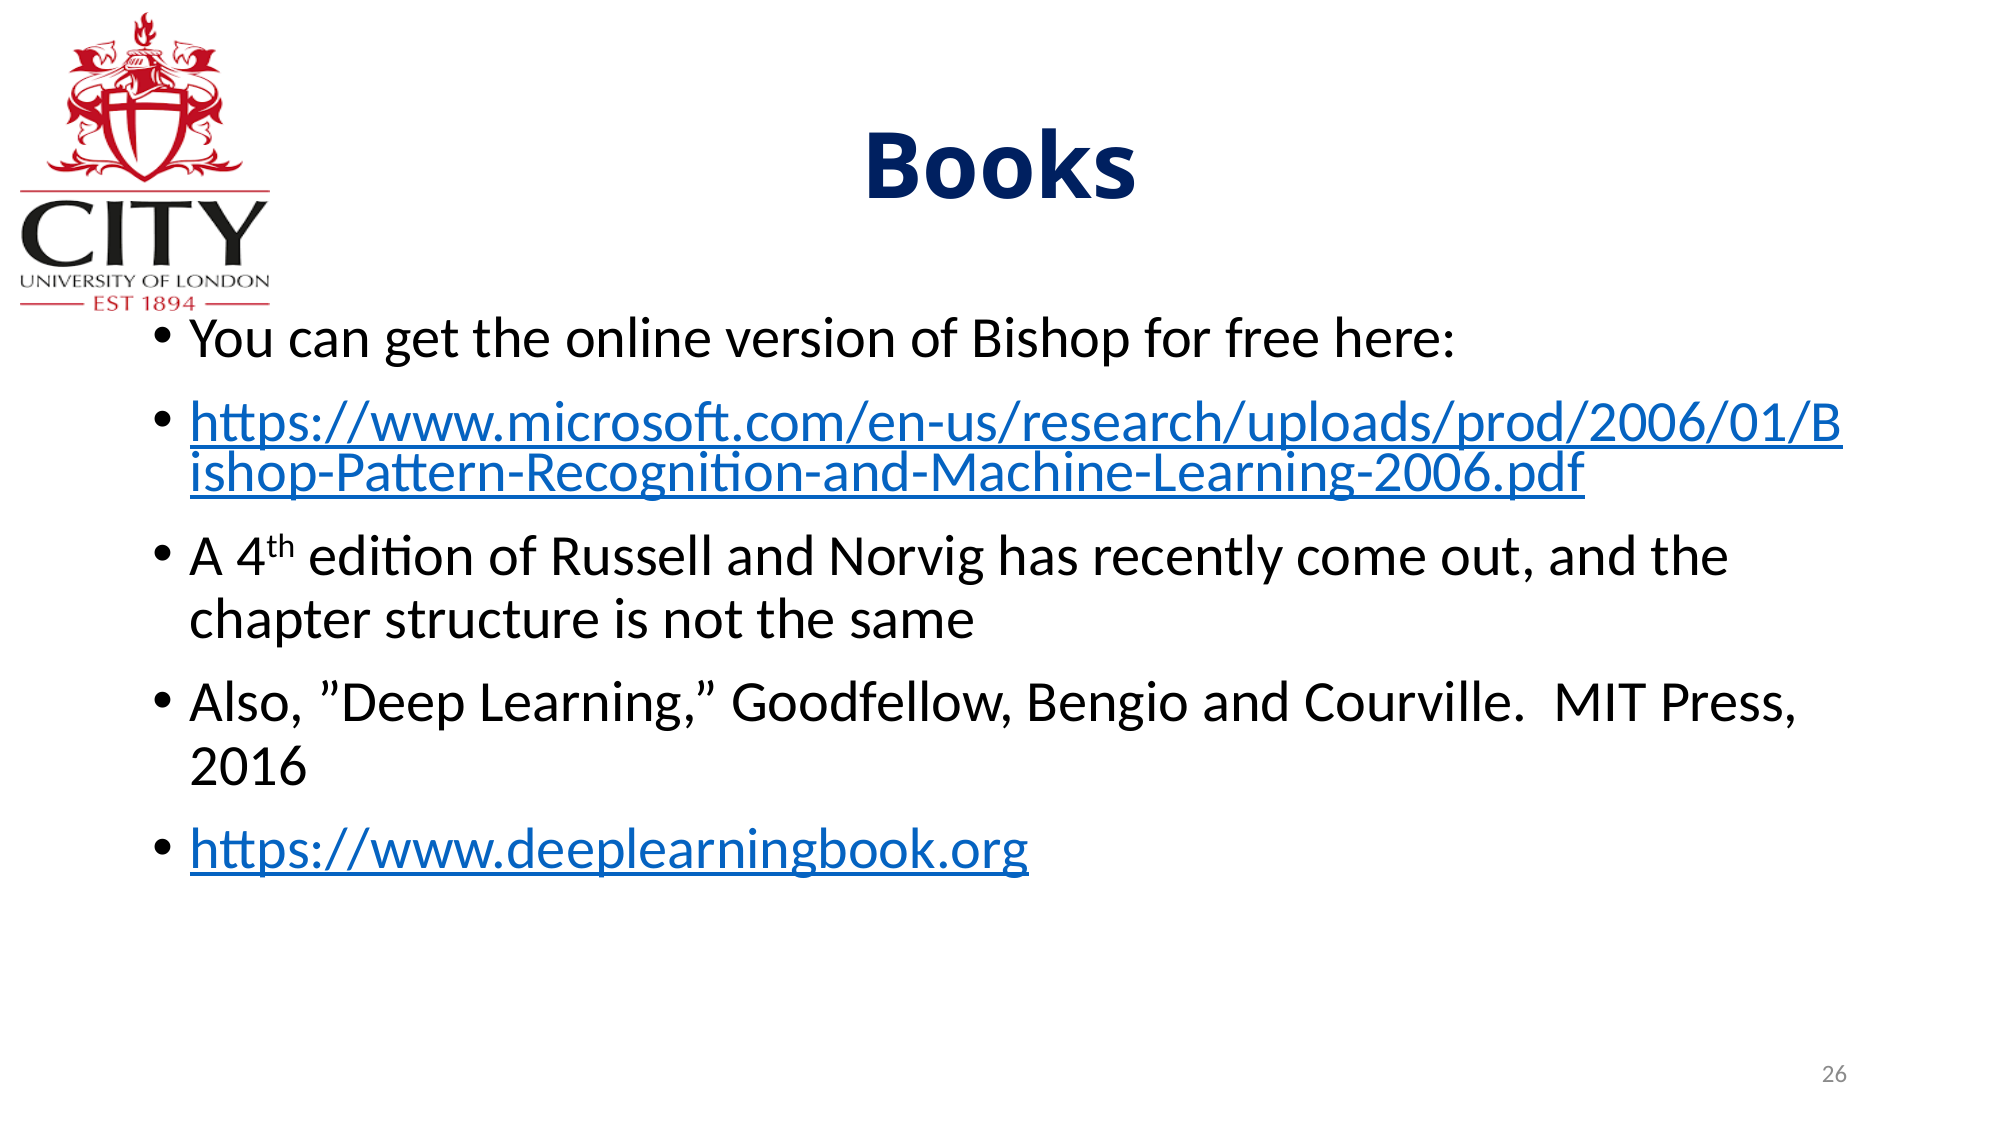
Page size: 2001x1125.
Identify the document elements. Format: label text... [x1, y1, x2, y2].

list You can get the online version of Bishop for free here: https://www.microsoft.com/en-us/research/uploads/prod/2006/01/Bishop-Pattern-Recognition-and-Machine-Learning-2006.pdf A 4th edition of Russell and Norvig has recently come out, and the chapter structure is not the same Also, ”Deep Learning,” Goodfellow, Bengio and Courville. MIT Press, 2016 https://www.deeplearningbook.org [137, 299, 1863, 1014]
title Books [270, 59, 1863, 278]
picture [19, 12, 270, 311]
slide_number 26 [1412, 1042, 1863, 1103]
